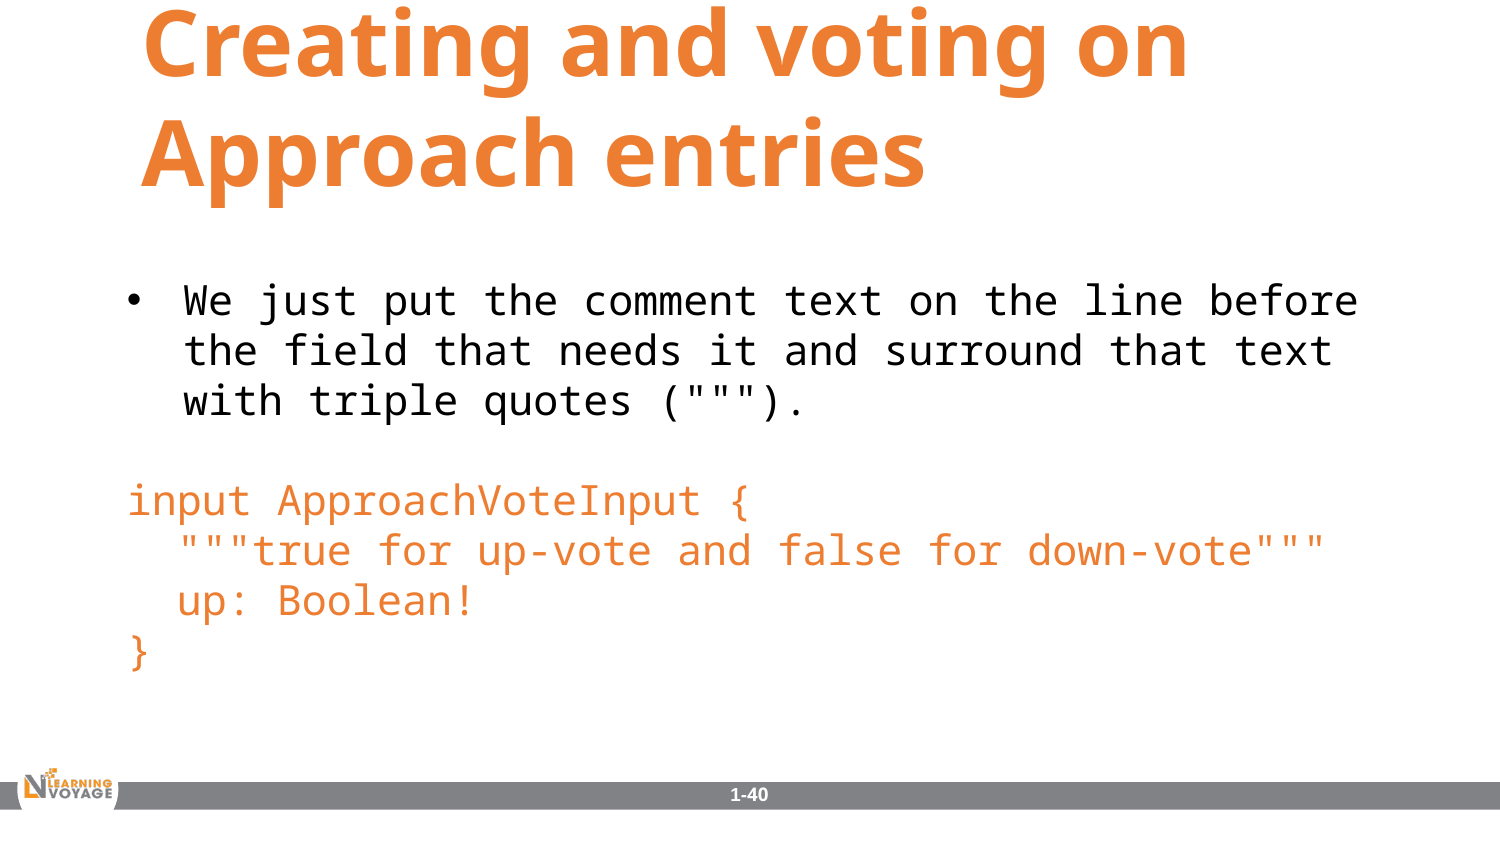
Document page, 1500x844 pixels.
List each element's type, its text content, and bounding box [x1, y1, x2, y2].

text_box Creating and voting on Approach entries [126, 37, 1374, 153]
slide_number 1-40 [692, 770, 784, 821]
picture [0, 706, 144, 844]
text_box We just put the comment text on the line before the field that needs it and surround that text with triple quotes ("""). input ApproachVoteInput { """true for up-vote and false for down-vote""" up: Boolean! } [126, 271, 1373, 674]
